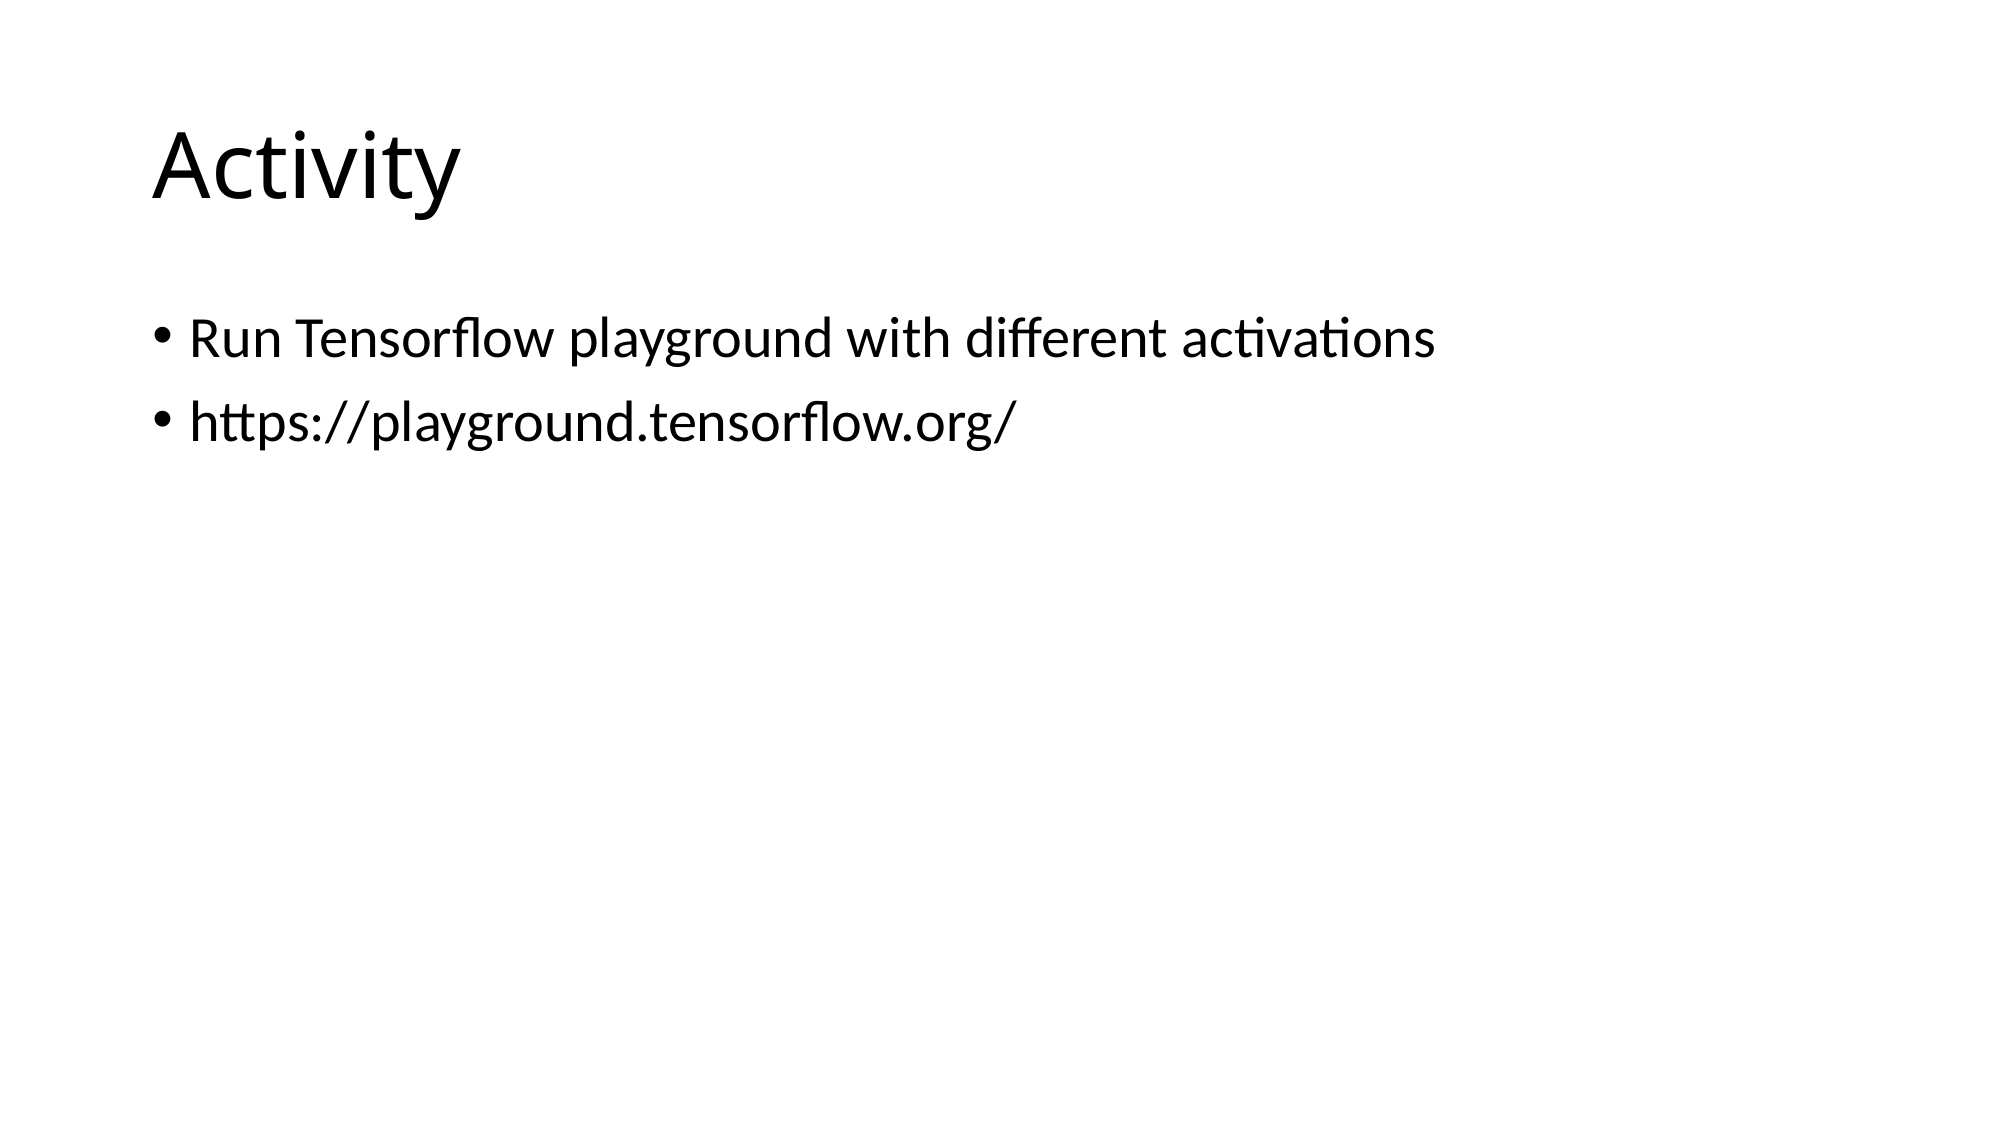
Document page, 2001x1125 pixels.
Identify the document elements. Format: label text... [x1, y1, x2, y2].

list Run Tensorflow playground with different activations https://playground.tensorflow.org/ [137, 299, 1863, 1014]
title Activity [137, 59, 1863, 278]
